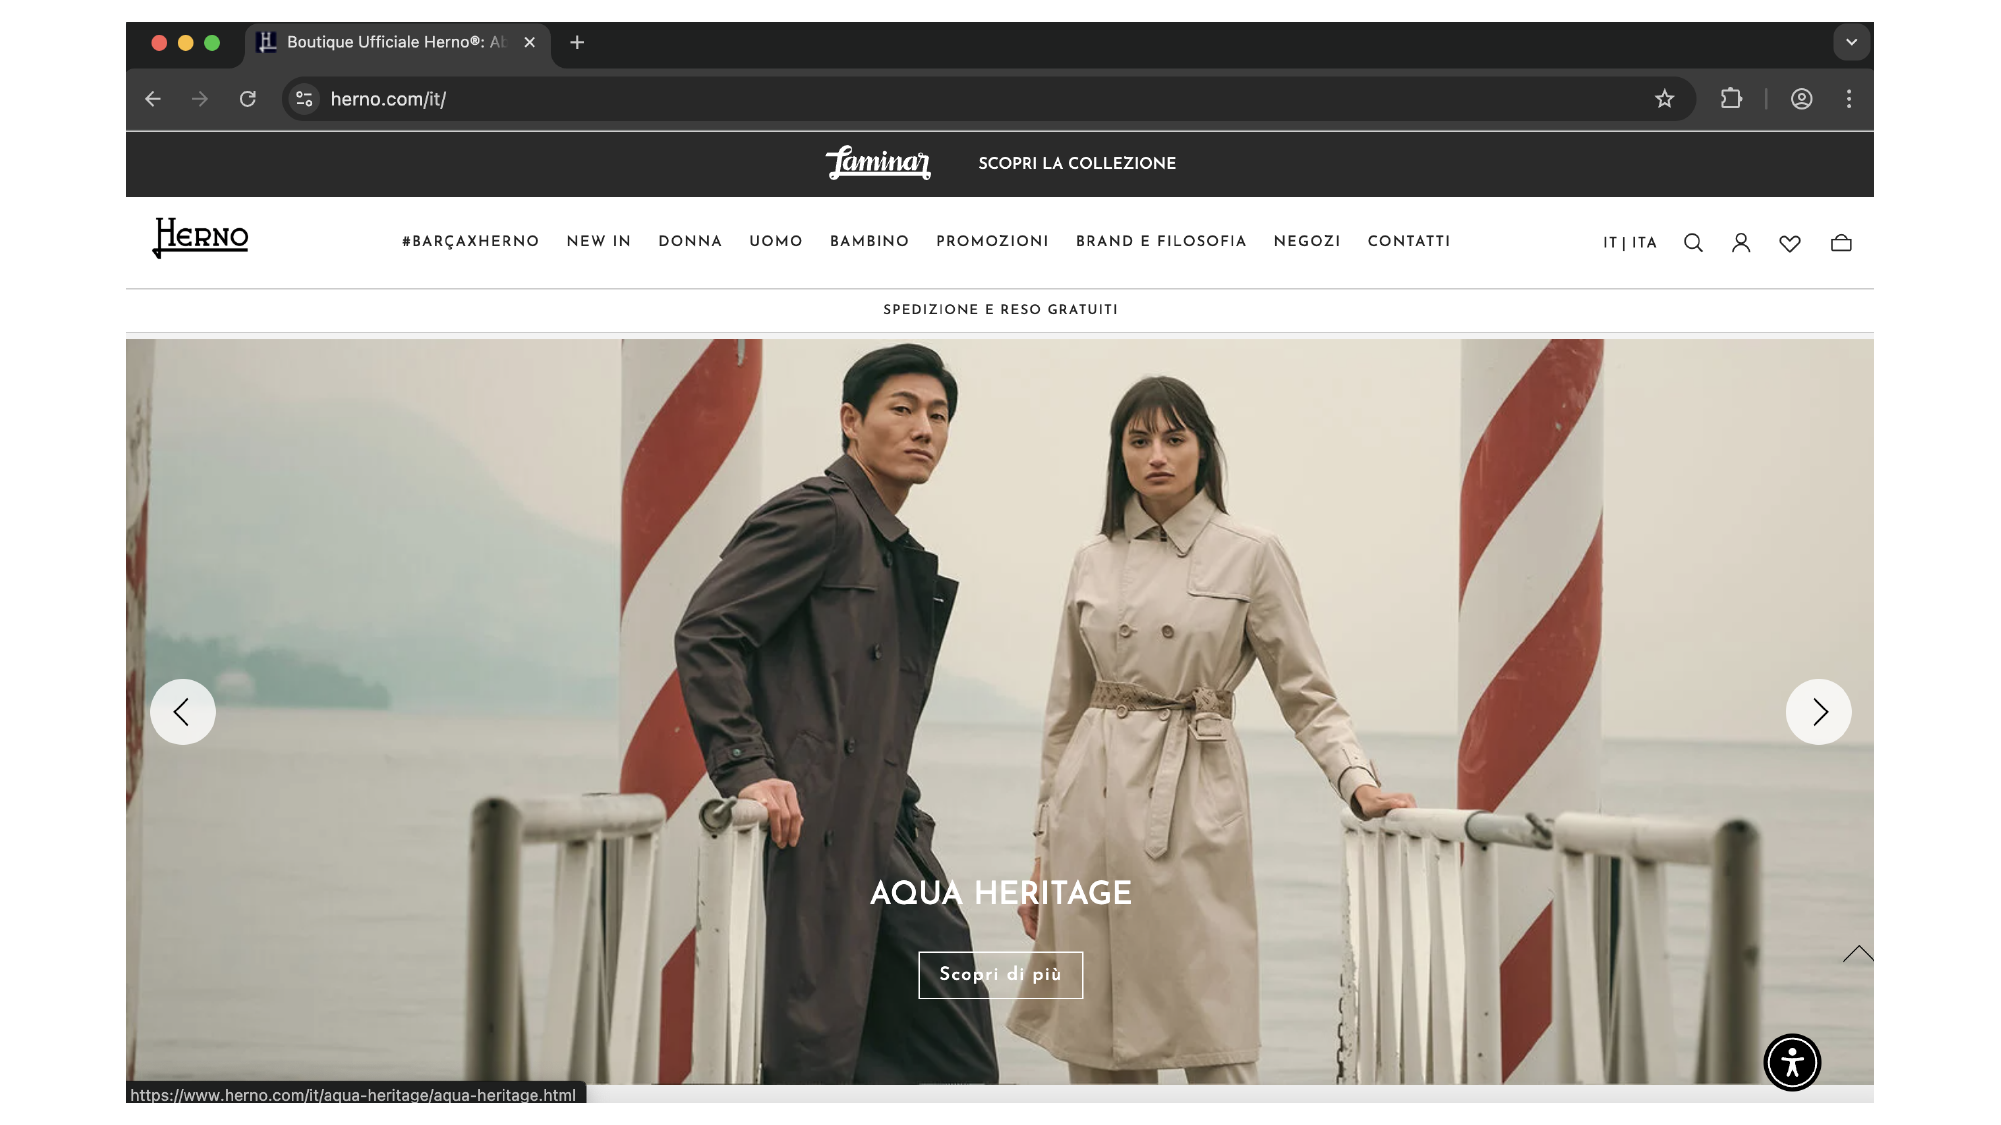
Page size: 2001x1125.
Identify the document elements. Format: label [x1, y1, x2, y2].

list [125, 22, 1875, 1103]
